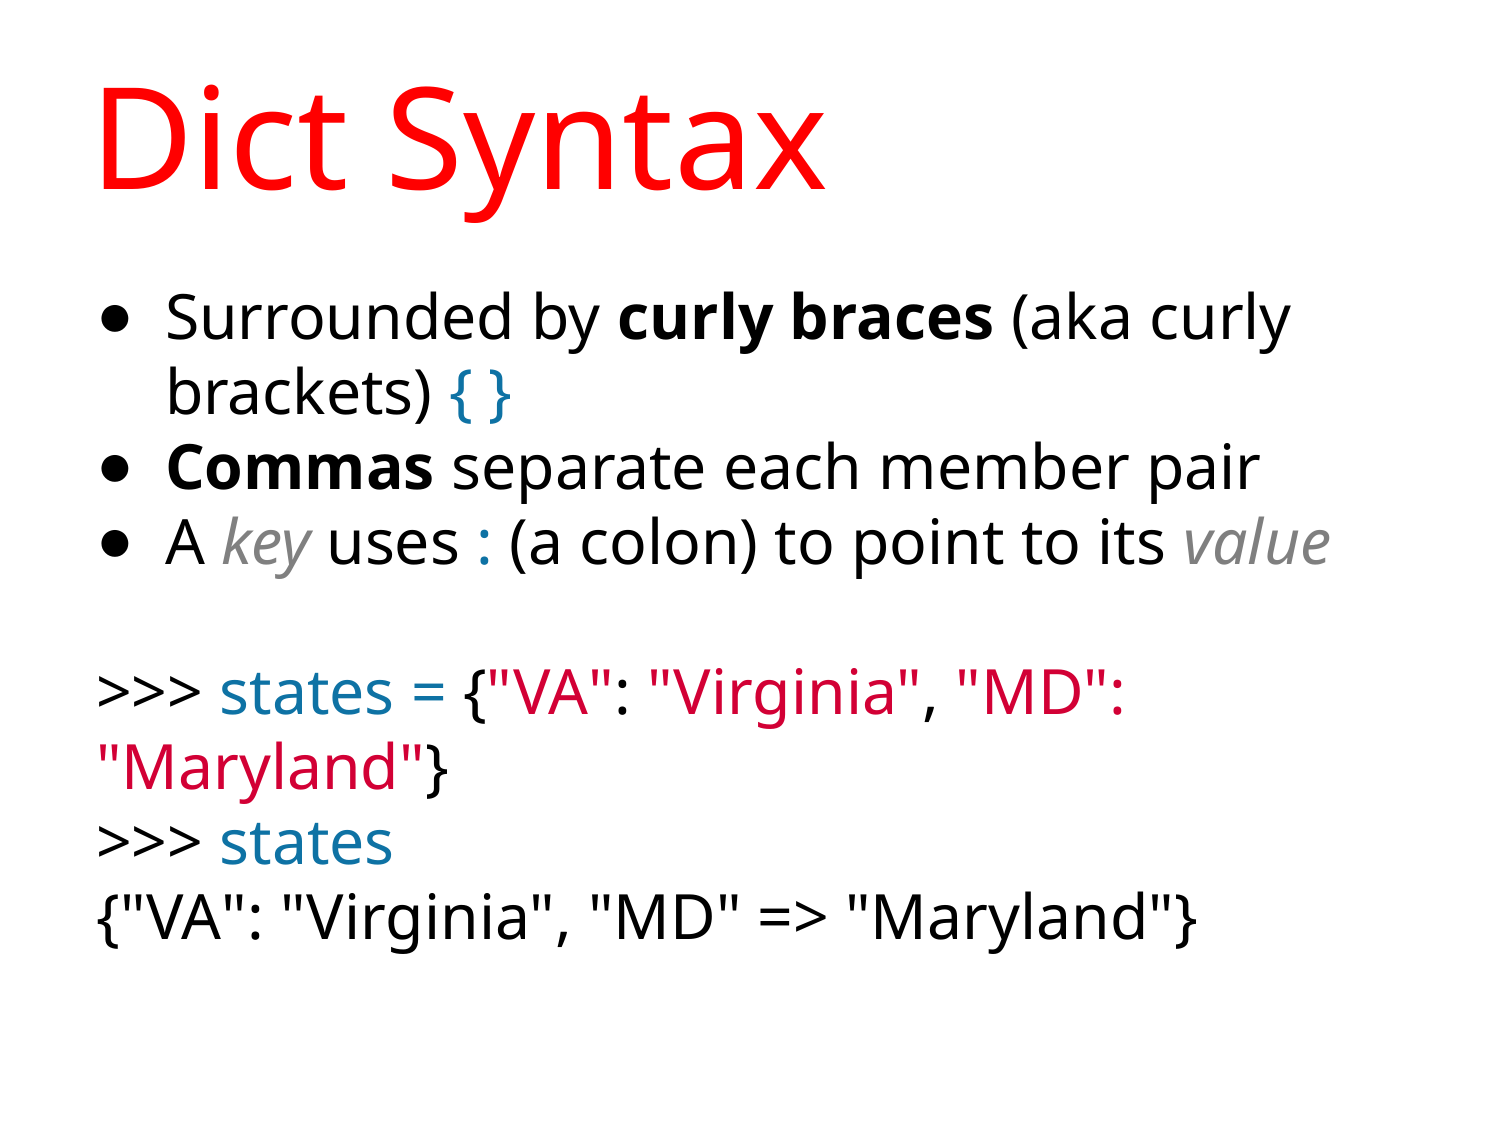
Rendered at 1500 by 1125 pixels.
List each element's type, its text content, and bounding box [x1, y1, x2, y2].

list Surrounded by curly braces (aka curly brackets) { } Commas separate each member pair A key uses : (a colon) to point to its value >>> states = {"VA": "Virginia", "MD": "Maryland"} >>> states {"VA": "Virginia", "MD" => "Maryland"} [75, 262, 1425, 1078]
title Dict Syntax [75, 45, 1425, 233]
